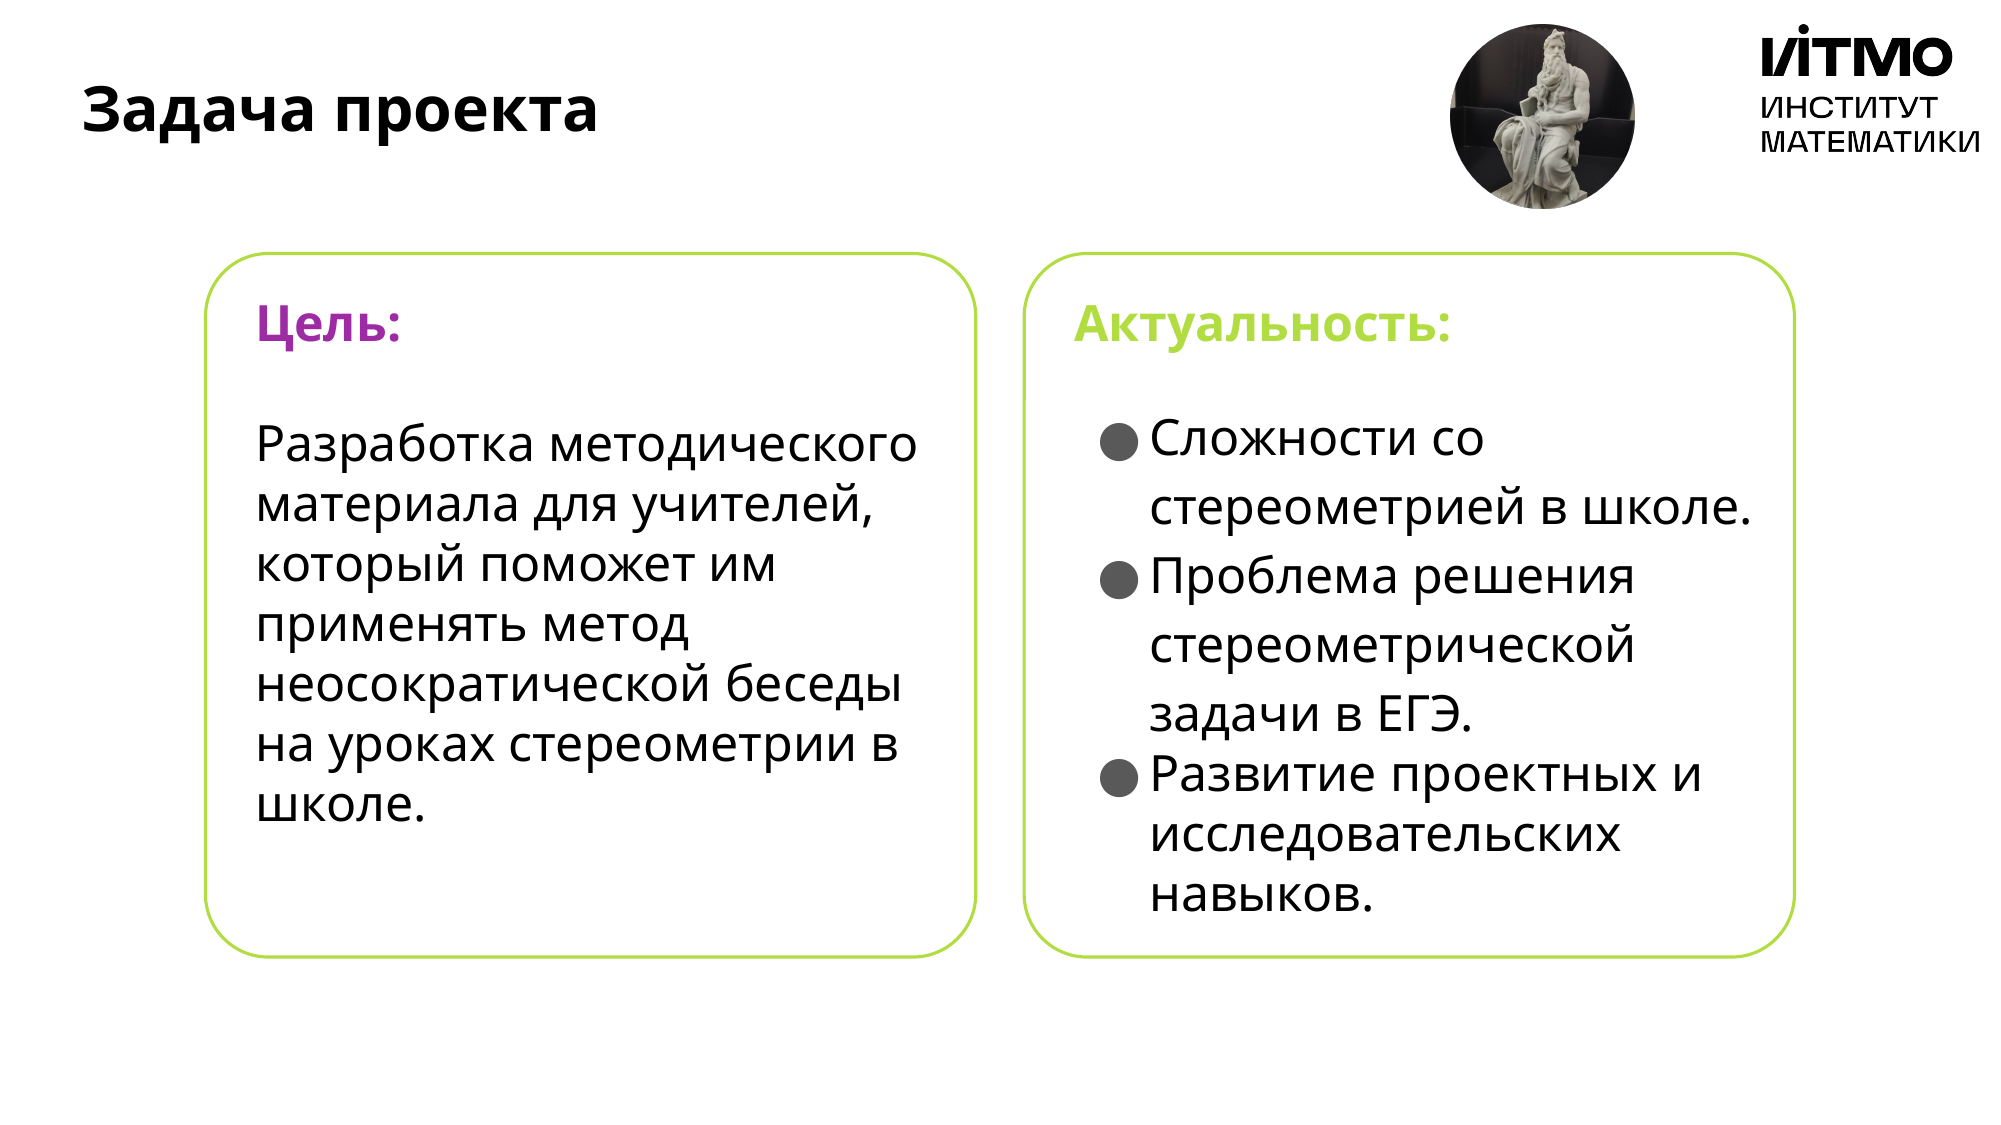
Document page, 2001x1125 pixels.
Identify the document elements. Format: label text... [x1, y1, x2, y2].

text_box Задача проекта [66, 61, 917, 151]
picture [1762, 24, 1979, 153]
text_box Ирр [1024, 253, 1786, 951]
picture [1450, 24, 1636, 209]
text_box [205, 253, 976, 958]
text_box Цель: Разработка методического материала для учителей, который поможет им применять метод неосократической беседы на уроках стереометрии в школе. [240, 284, 939, 900]
text_box Актуальность: Сложности со стереометрией в школе. Проблема решения стереометрической задачи в ЕГЭ. Развитие проектных и исследовательских навыков. [1059, 284, 1809, 975]
